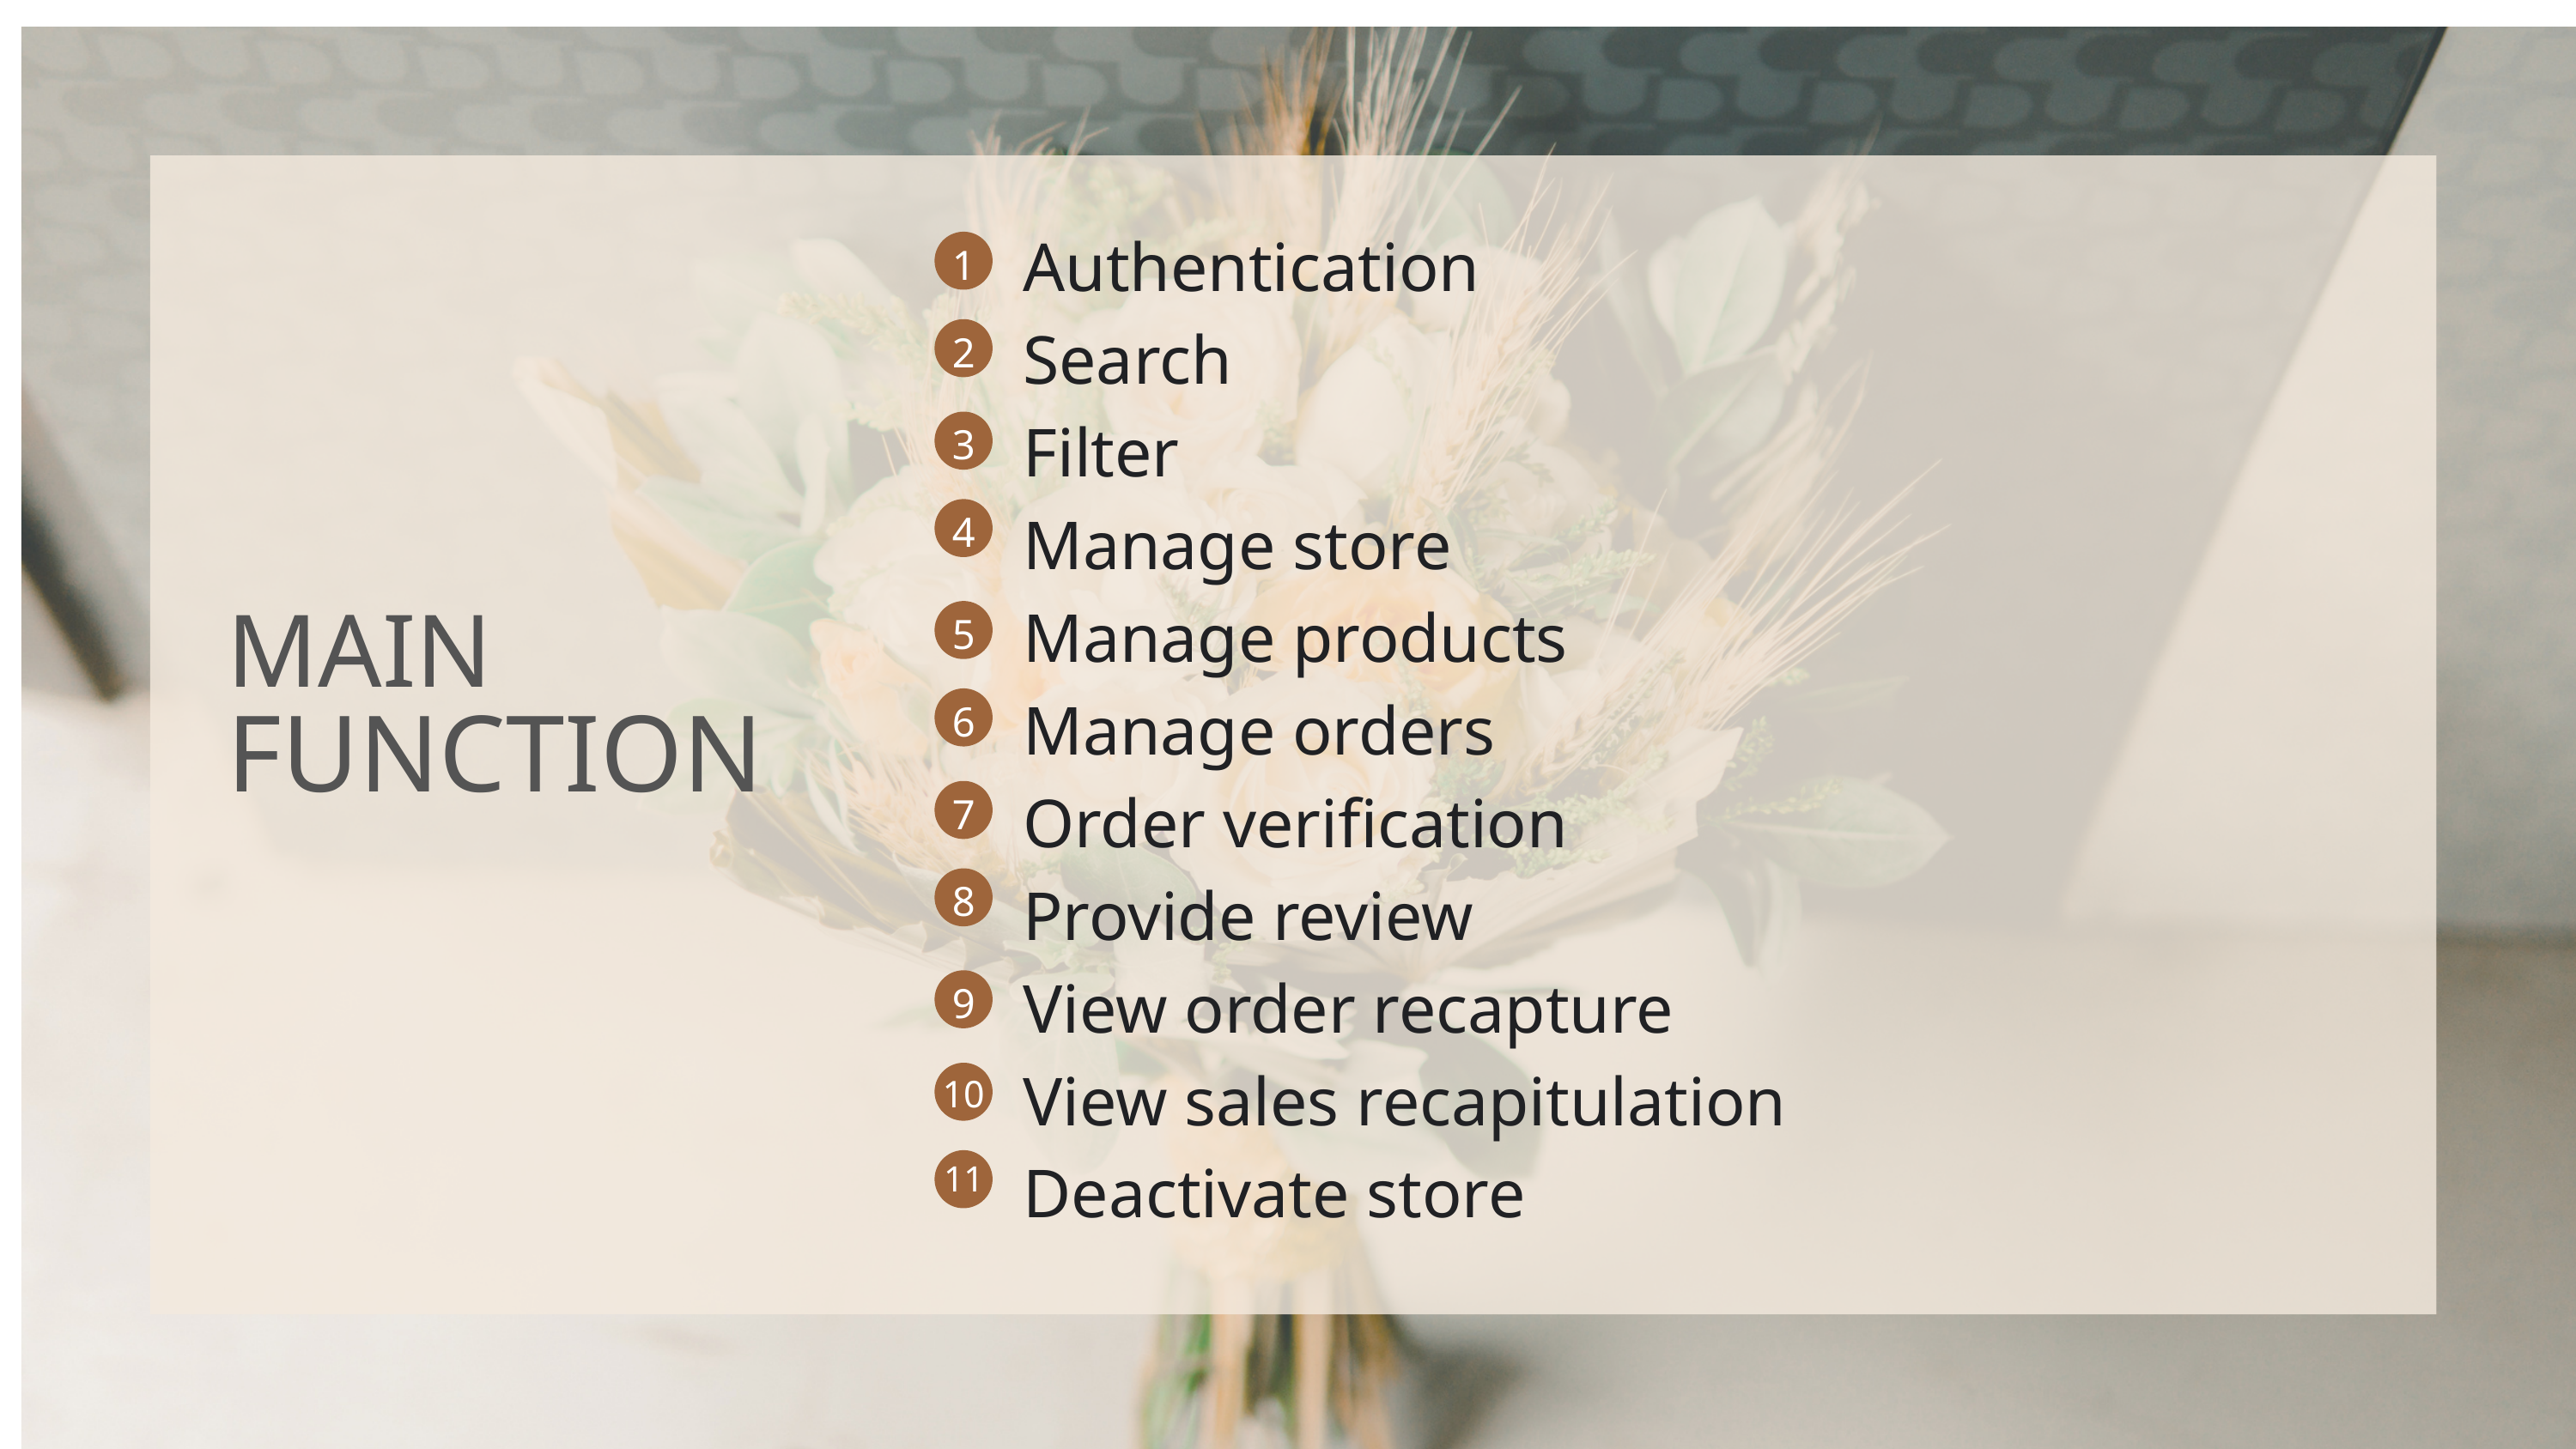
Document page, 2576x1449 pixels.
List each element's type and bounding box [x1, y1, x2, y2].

text_box [934, 411, 993, 470]
text_box [934, 318, 993, 378]
text_box [934, 970, 993, 1029]
text_box [934, 688, 993, 747]
text_box [149, 155, 2437, 1315]
picture [21, 26, 2576, 1449]
text_box [934, 499, 993, 558]
text_box [934, 868, 993, 927]
text_box [934, 1062, 993, 1121]
text_box [934, 780, 993, 840]
text_box [934, 600, 993, 660]
text_box [934, 1149, 993, 1209]
text_box [934, 231, 993, 290]
